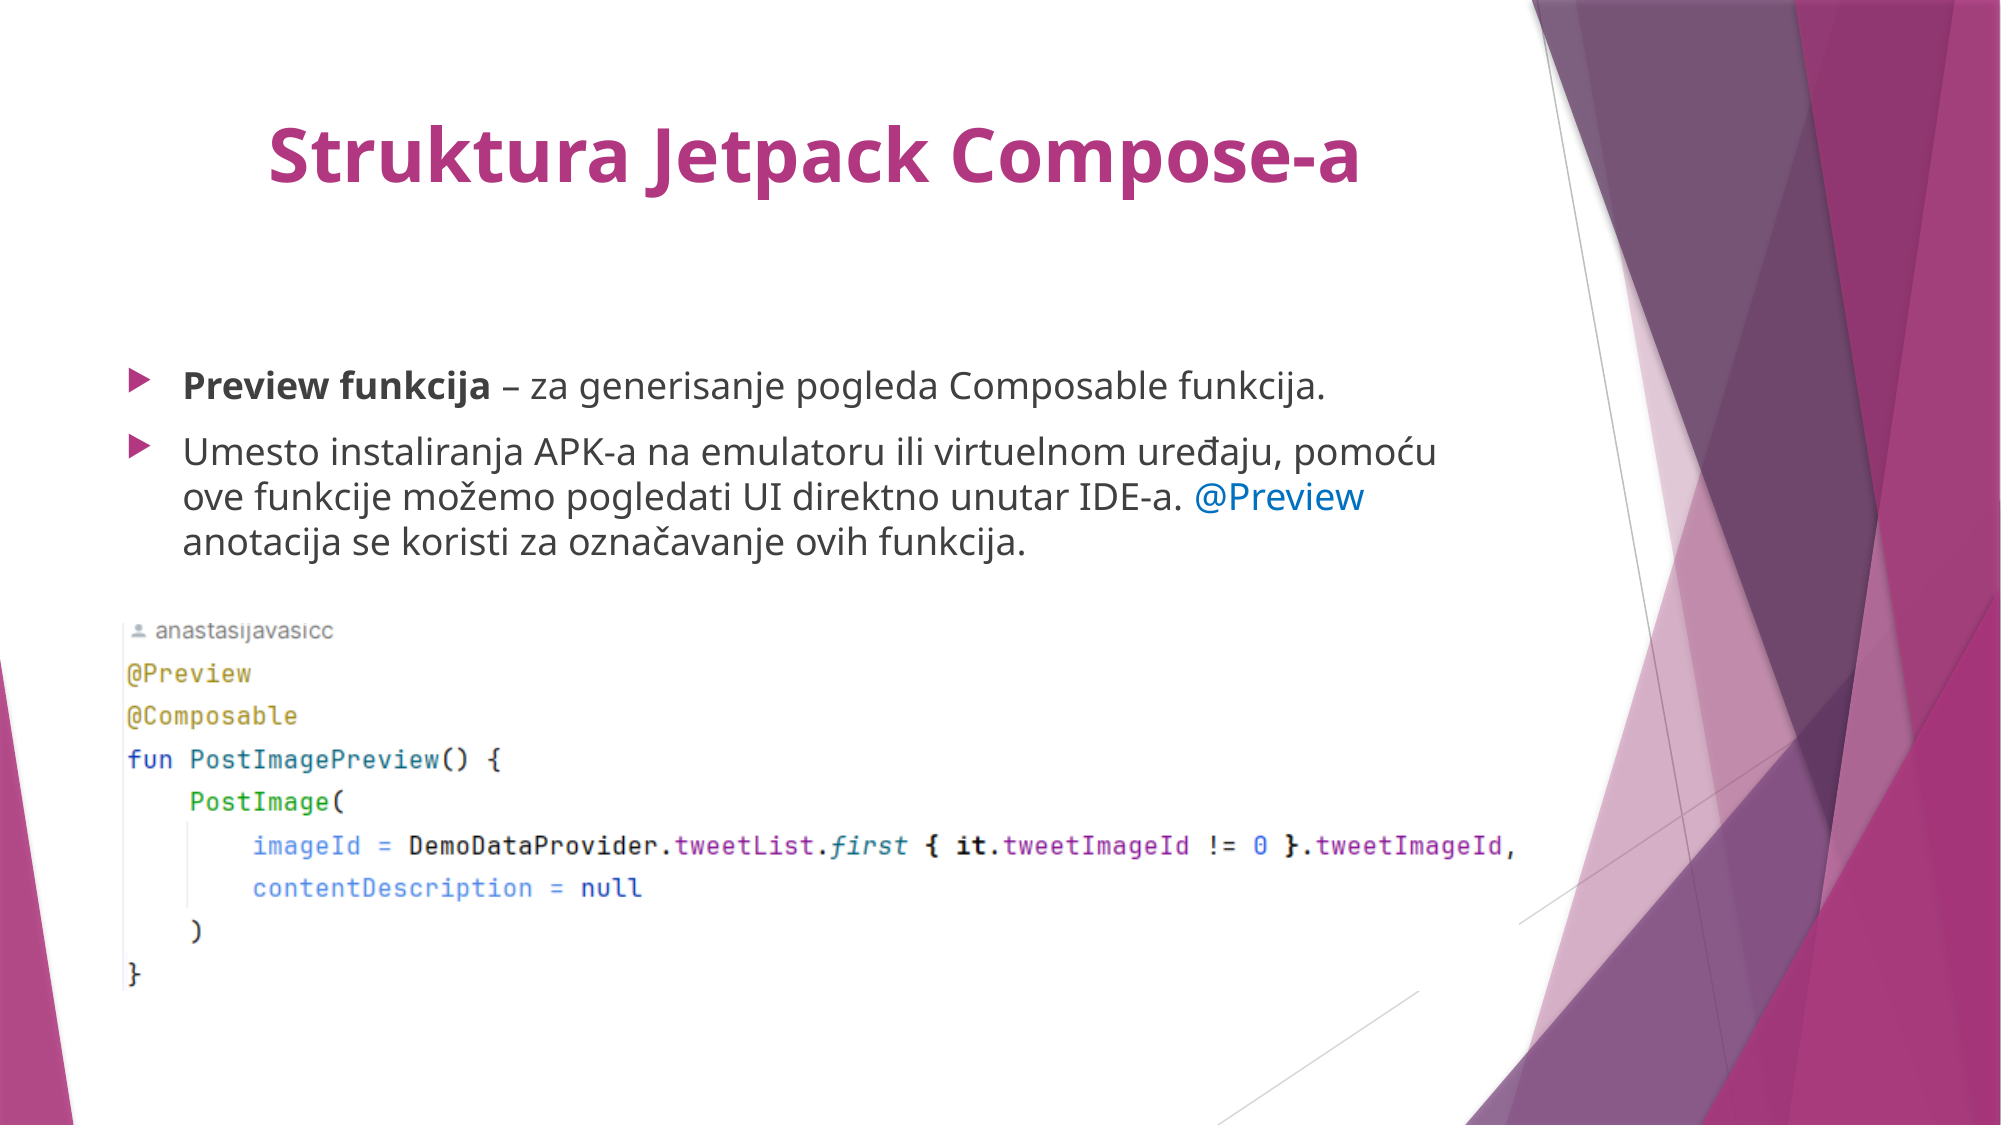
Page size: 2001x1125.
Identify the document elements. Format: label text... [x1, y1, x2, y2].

picture [121, 623, 1520, 992]
list Preview funkcija – za generisanje pogleda Composable funkcija. Umesto instaliranja APK-a na emulatoru ili virtuelnom uređaju, pomoću ove funkcije možemo pogledati UI direktno unutar IDE-a. @Preview anotacija se koristi za označavanje ovih funkcija. [111, 354, 1522, 992]
title Struktura Jetpack Compose-a [111, 99, 1522, 317]
